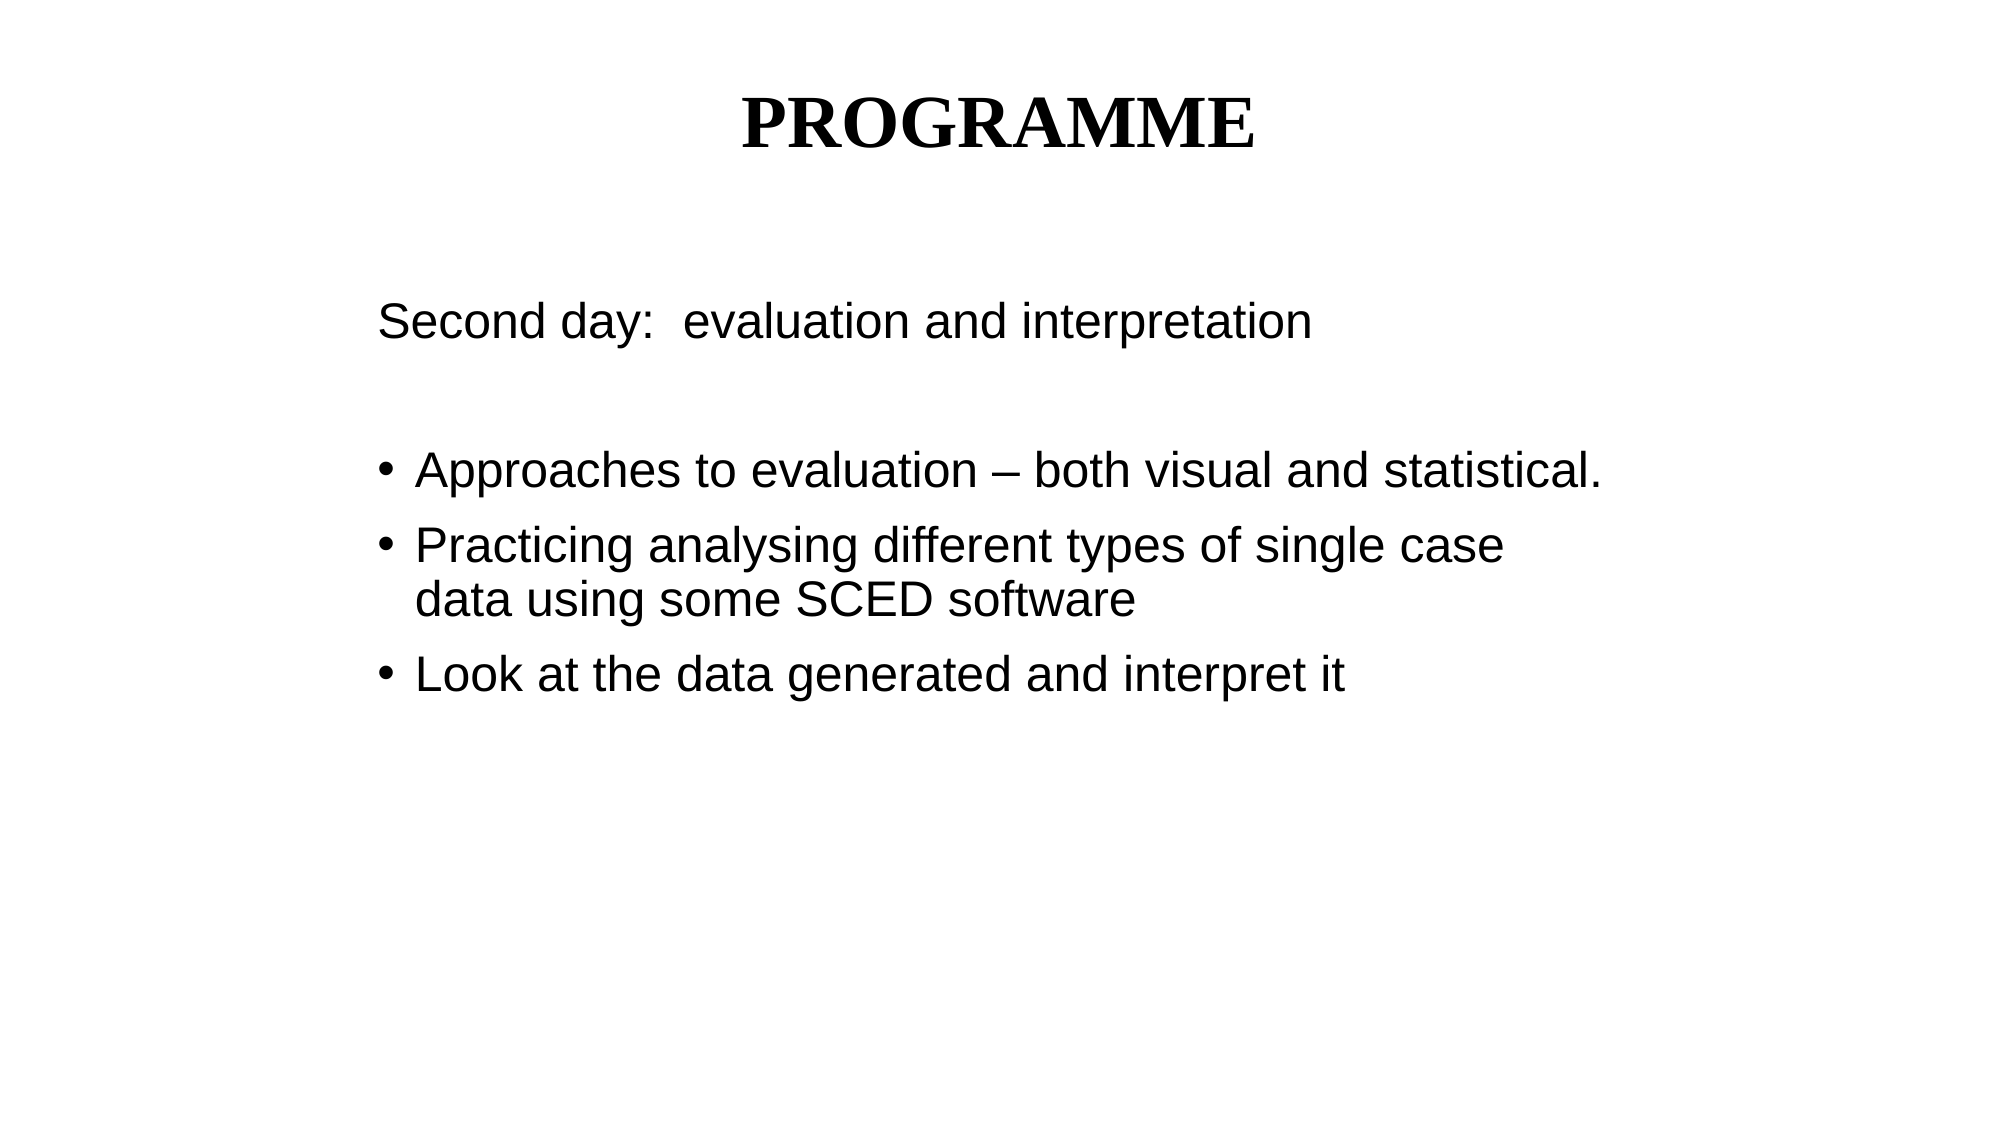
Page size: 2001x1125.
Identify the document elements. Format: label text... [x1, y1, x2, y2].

list Second day: evaluation and interpretation Approaches to evaluation – both visual and statistical. Practicing analysing different types of single case data using some SCED software Look at the data generated and interpret it [362, 287, 1638, 963]
title PROGRAMME [362, 75, 1638, 263]
